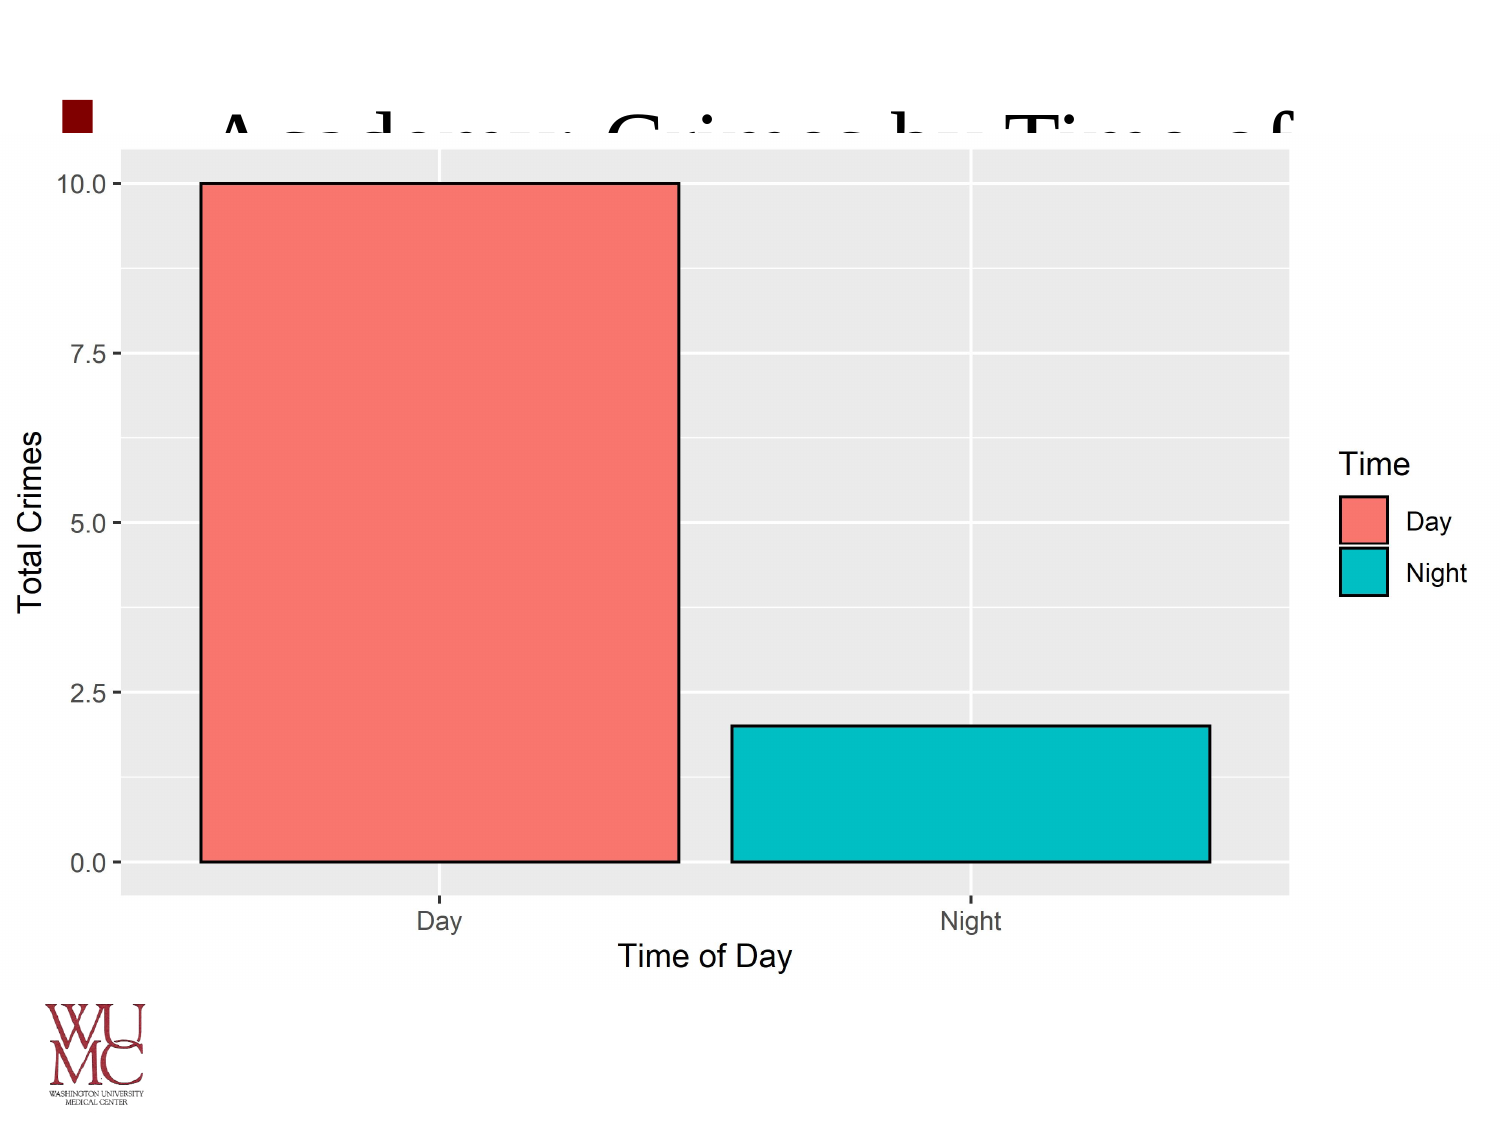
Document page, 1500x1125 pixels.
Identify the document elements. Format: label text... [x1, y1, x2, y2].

picture [41, 996, 156, 1113]
picture [0, 133, 1500, 990]
title Academy: Crimes by Time of Day [112, 99, 1388, 131]
